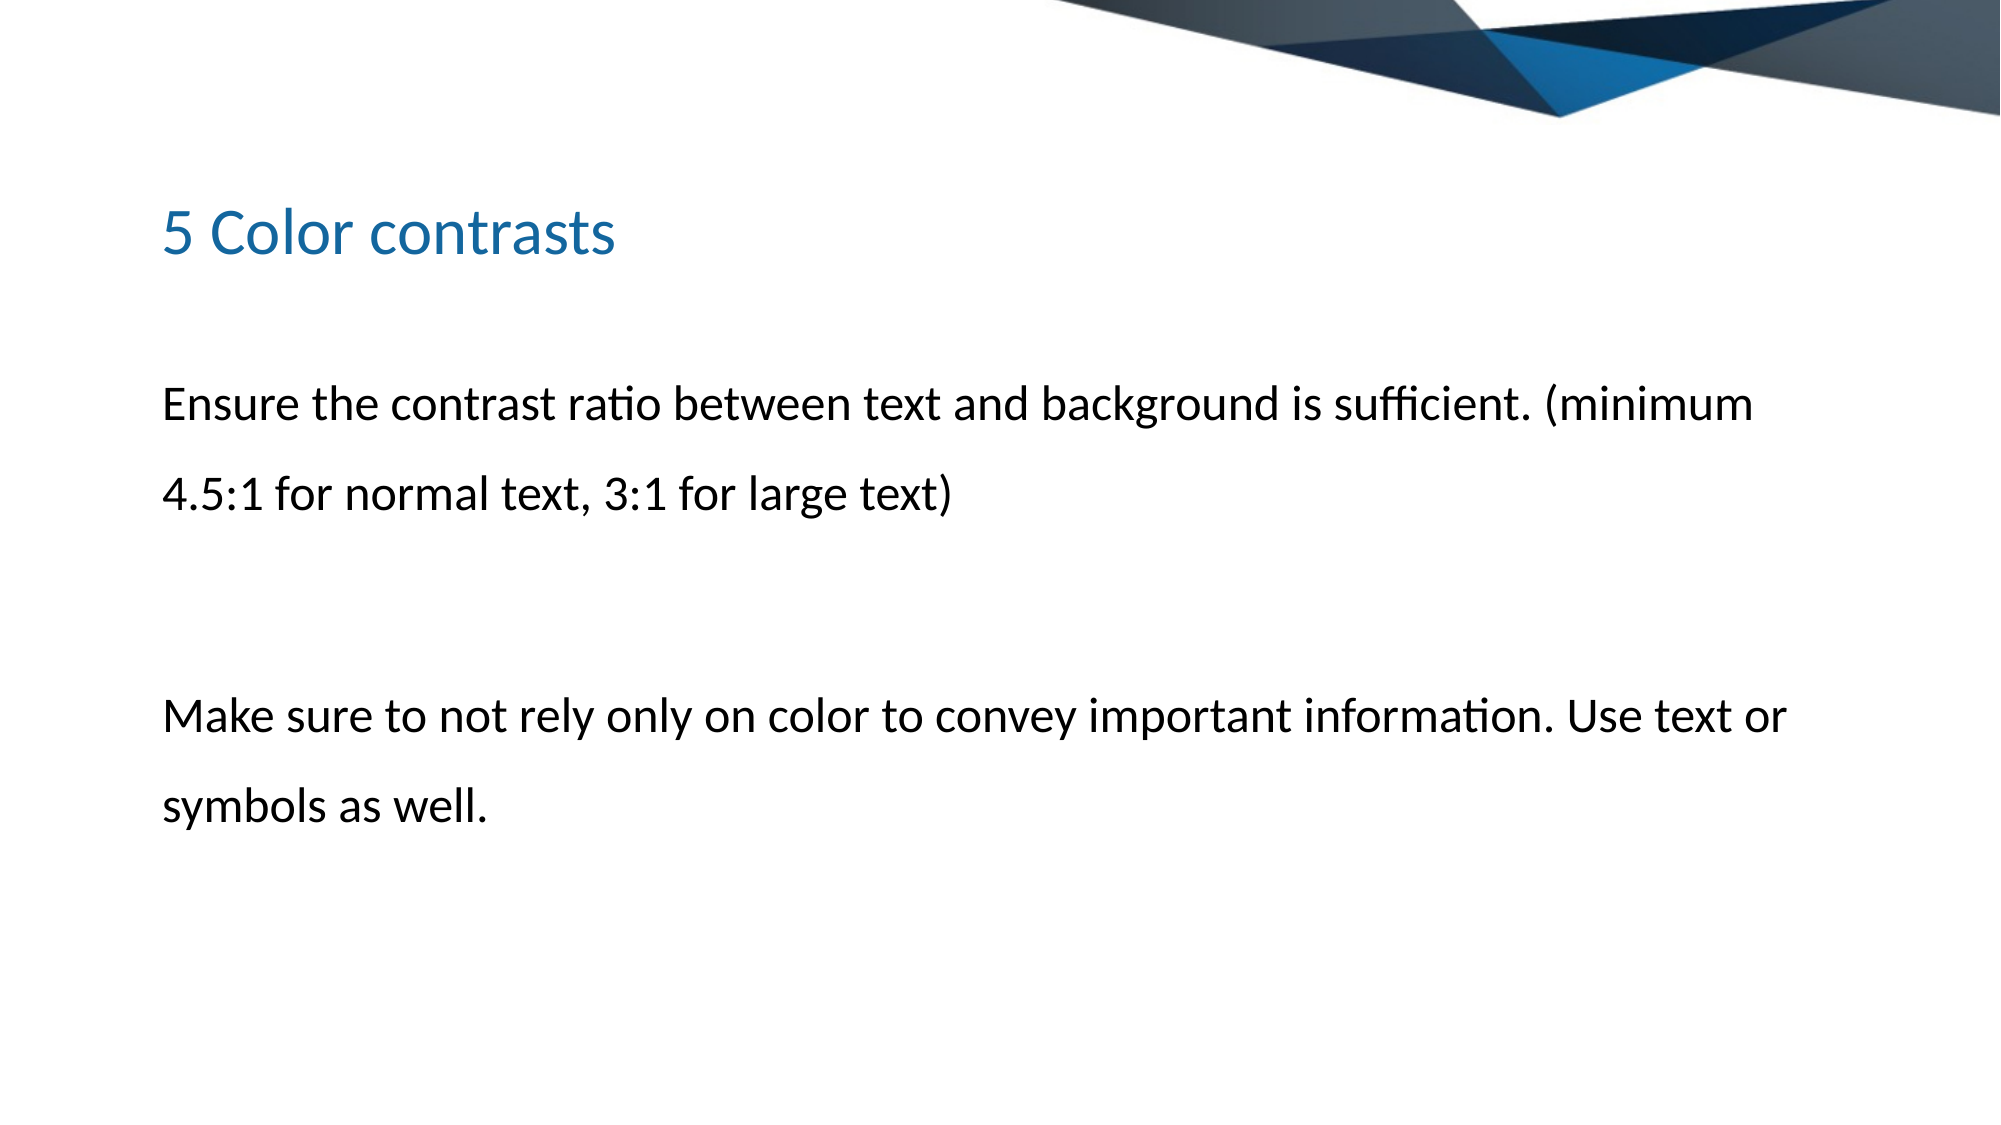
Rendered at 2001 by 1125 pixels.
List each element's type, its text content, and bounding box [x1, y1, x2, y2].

text_box 5 Color contrasts [146, 180, 1863, 276]
subtitle Ensure the contrast ratio between text and background is sufficient. (minimum 4.5:1 for normal text, 3:1 for large text) Make sure to not rely only on color to convey important information. Use text or symbols as well. [146, 332, 1863, 1059]
picture [0, 0, 2000, 125]
